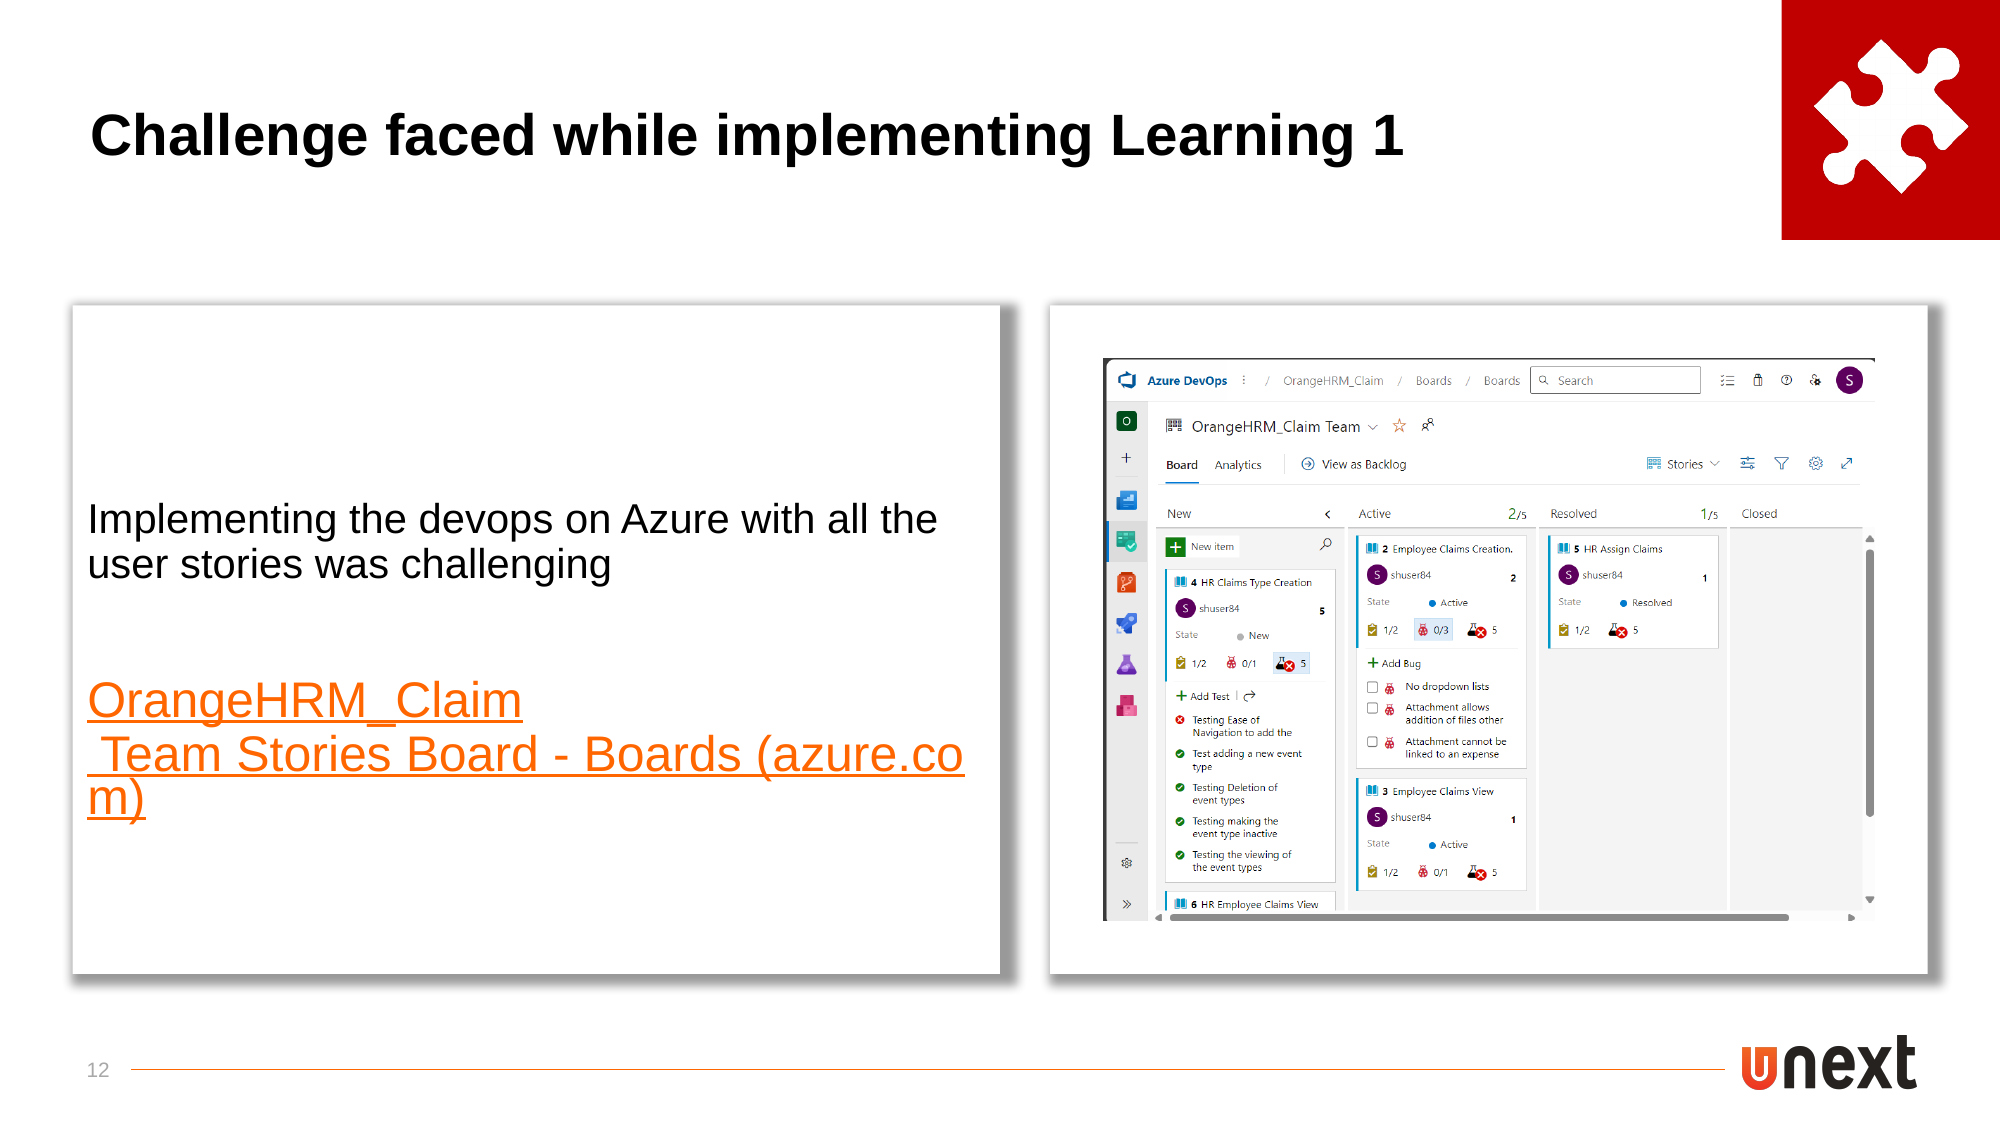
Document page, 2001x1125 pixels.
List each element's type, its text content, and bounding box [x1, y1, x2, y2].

picture [1798, 27, 1984, 213]
text_box Implementing the devops on Azure with all the user stories was challenging OrangeHRM_Claim Team Stories Board - Boards (azure.com) [72, 305, 1000, 974]
slide_number 12 [48, 1047, 110, 1091]
picture [1103, 358, 1875, 921]
picture [1742, 1035, 1917, 1090]
text_box [1050, 305, 1928, 974]
title Challenge faced while implementing Learning 1 [76, 78, 1798, 196]
text_box [1781, 0, 2000, 241]
